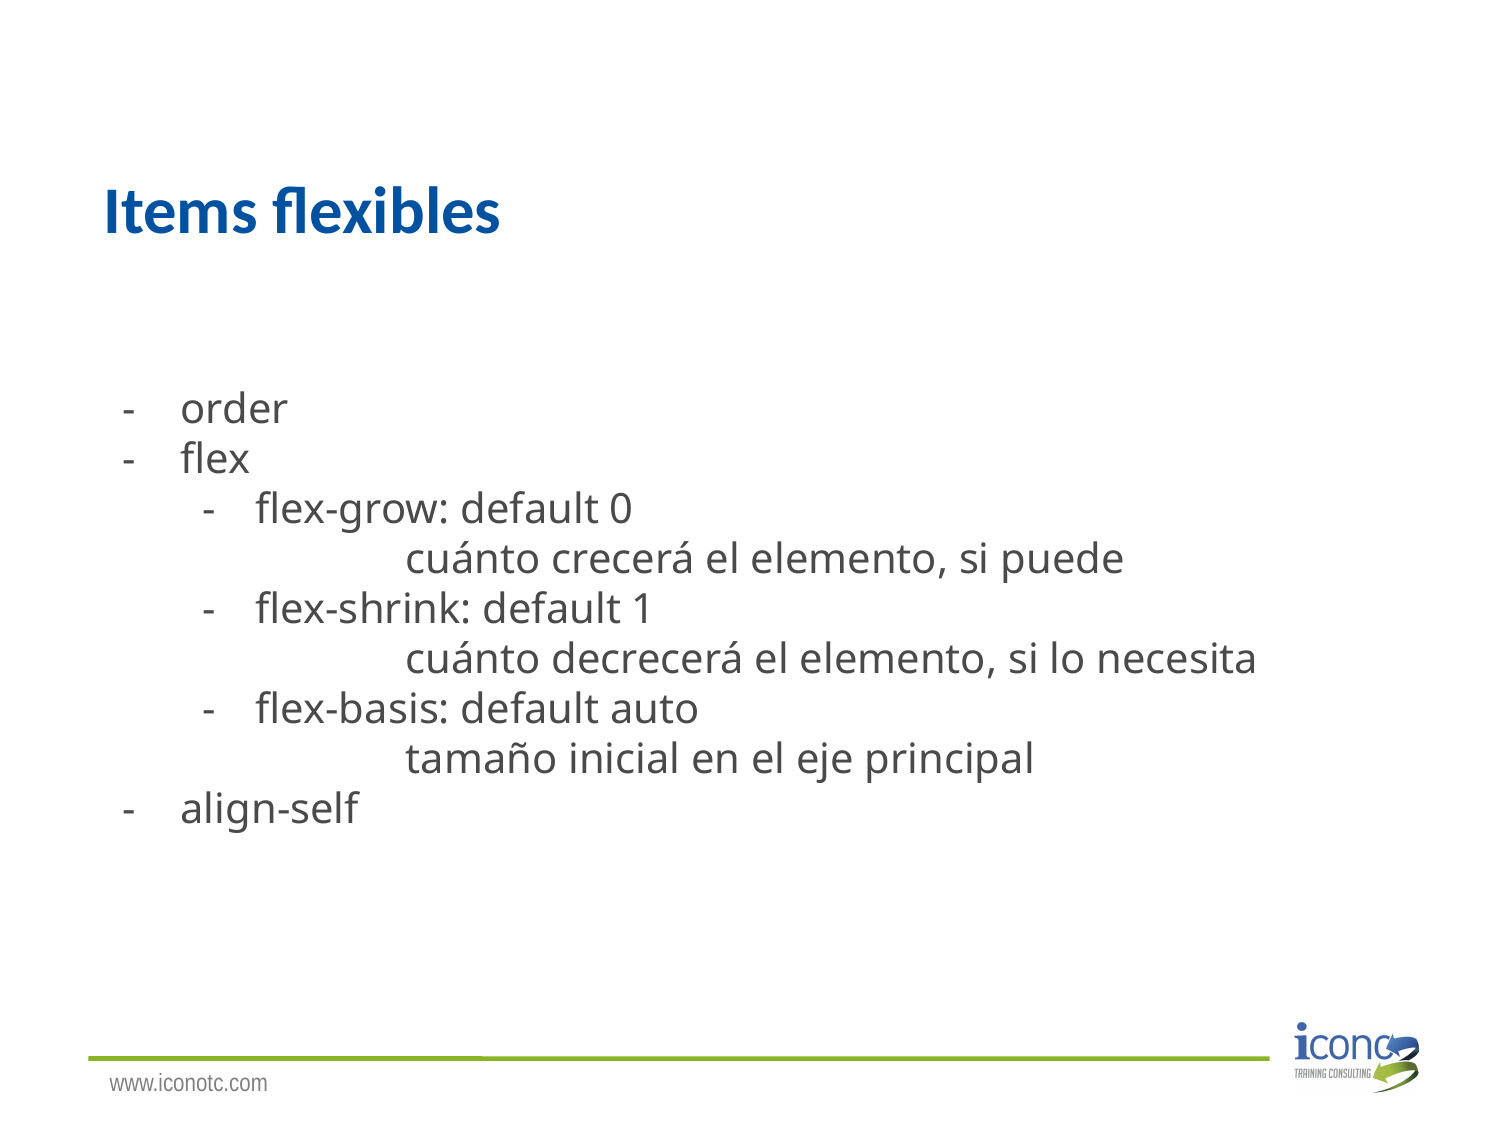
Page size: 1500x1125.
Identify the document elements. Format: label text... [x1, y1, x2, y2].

picture [1293, 1021, 1420, 1094]
list order flex flex-grow: default 0 cuánto crecerá el elemento, si puede flex-shrink: default 1 cuánto decrecerá el elemento, si lo necesita flex-basis: default auto tamaño inicial en el eje principal align-self [97, 373, 1383, 887]
title Items flexibles [94, 158, 1381, 248]
